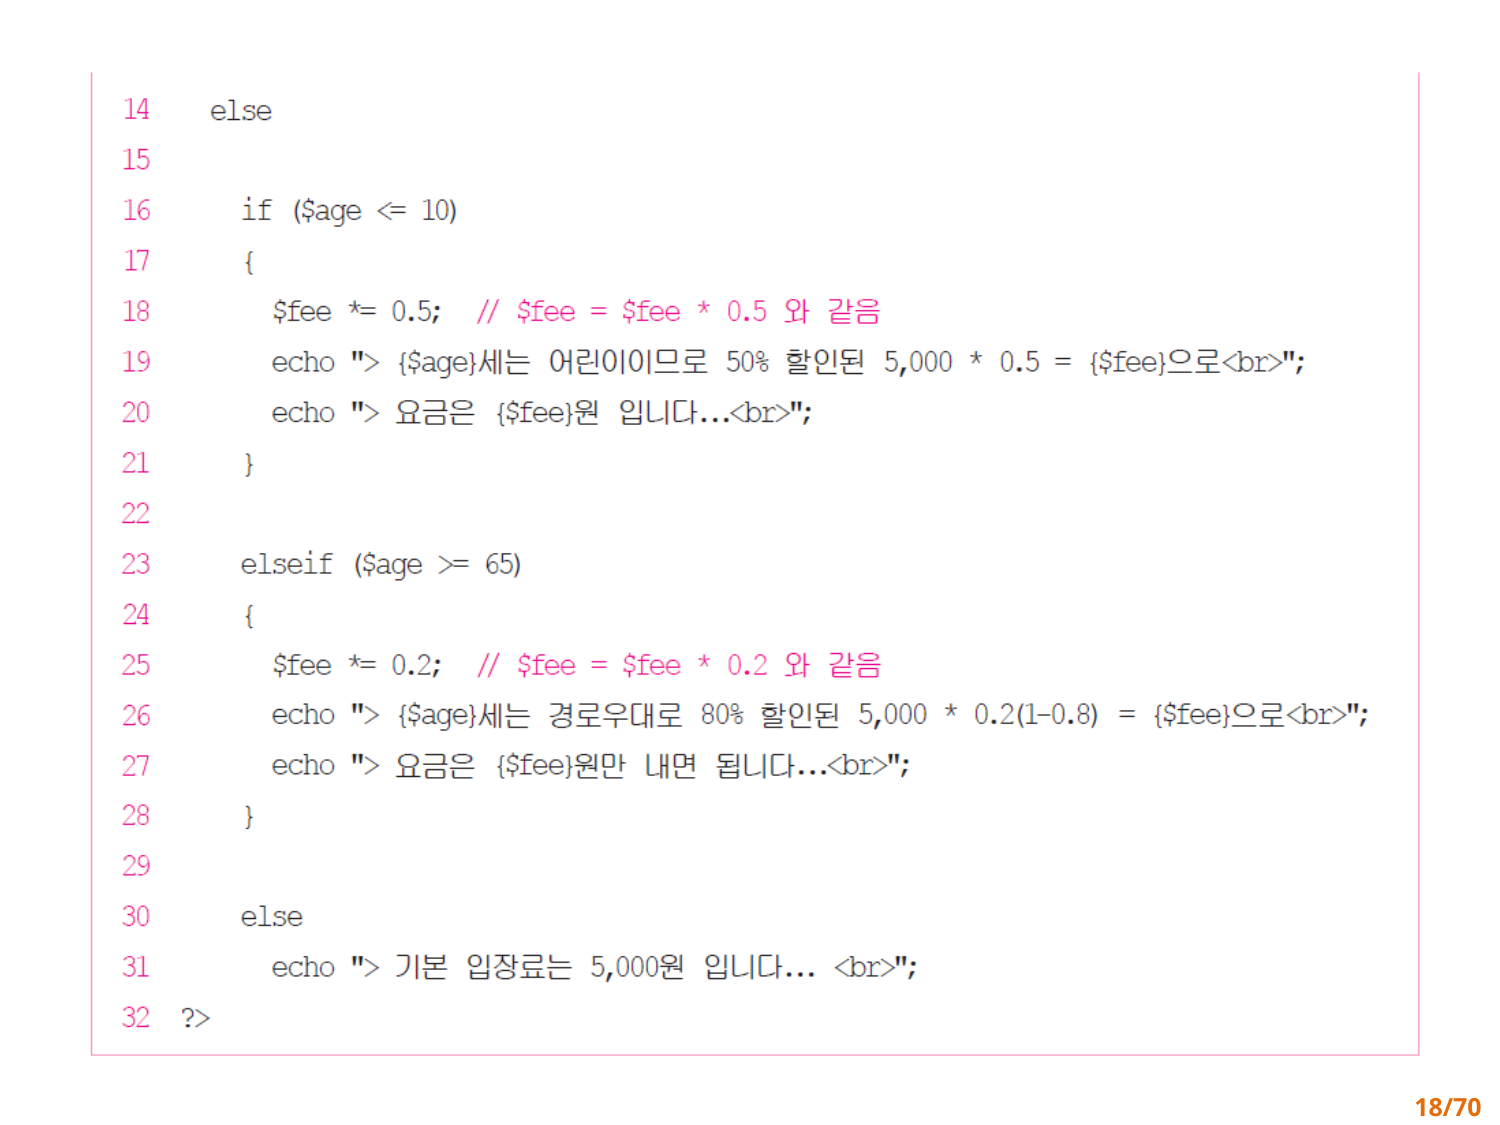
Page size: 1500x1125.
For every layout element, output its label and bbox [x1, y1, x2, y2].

picture [76, 63, 1436, 1071]
